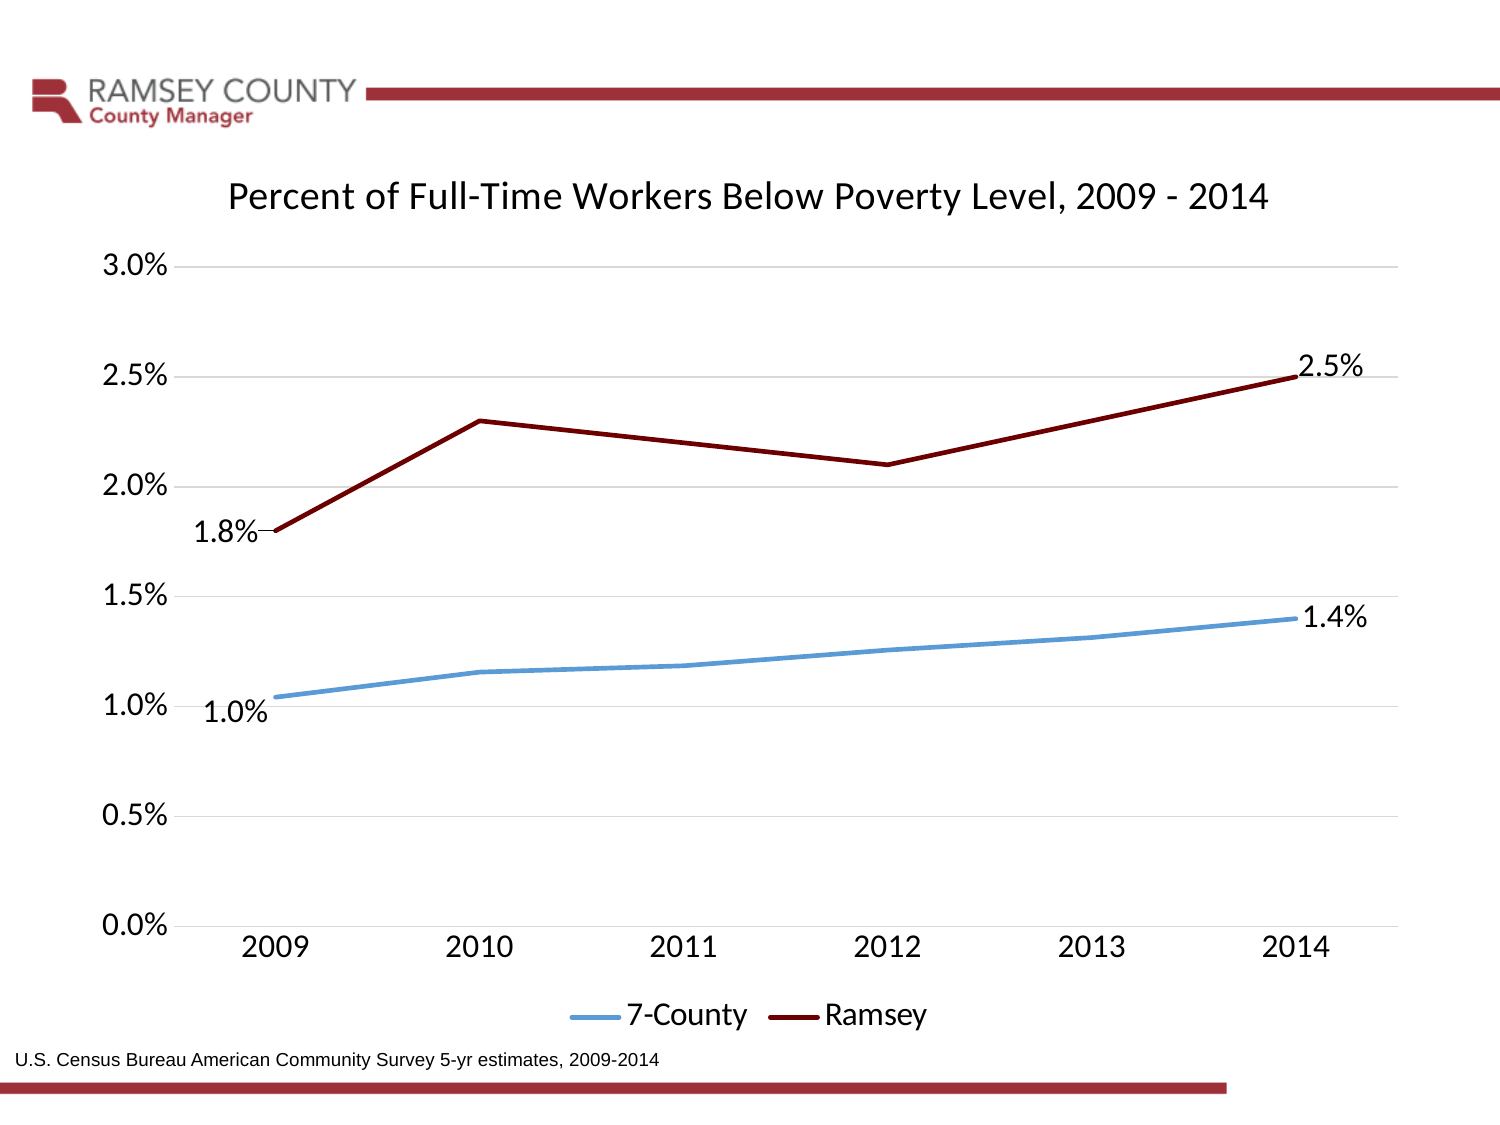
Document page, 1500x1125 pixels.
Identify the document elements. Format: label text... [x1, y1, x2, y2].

chart [74, 140, 1426, 1041]
text_box U.S. Census Bureau American Community Survey 5-yr estimates, 2009-2014 [0, 1040, 750, 1078]
